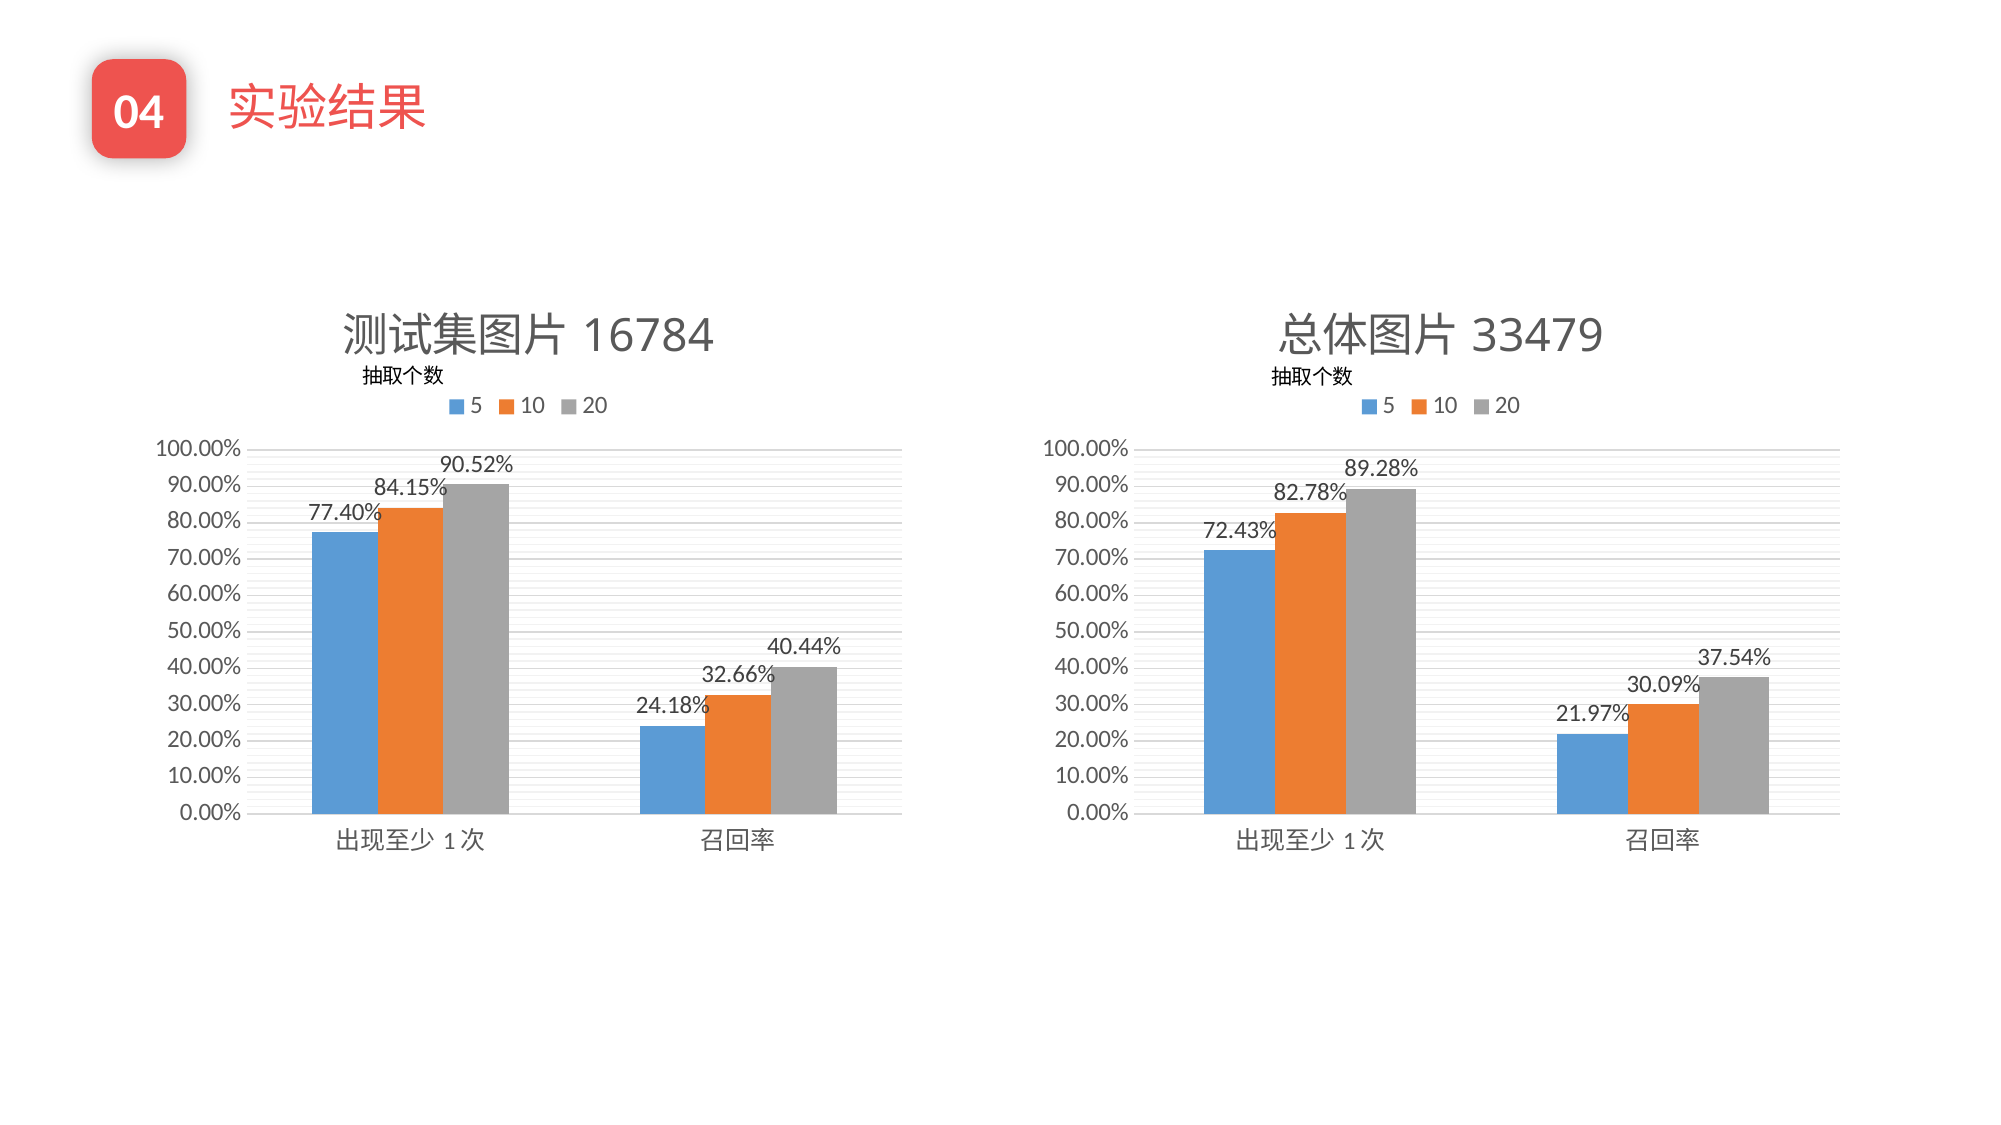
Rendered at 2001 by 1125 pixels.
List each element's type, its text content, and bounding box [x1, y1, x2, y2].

text_box 04 [90, 58, 188, 160]
chart [1025, 264, 1857, 870]
text_box 实验结果 [212, 52, 754, 159]
chart [139, 264, 918, 870]
